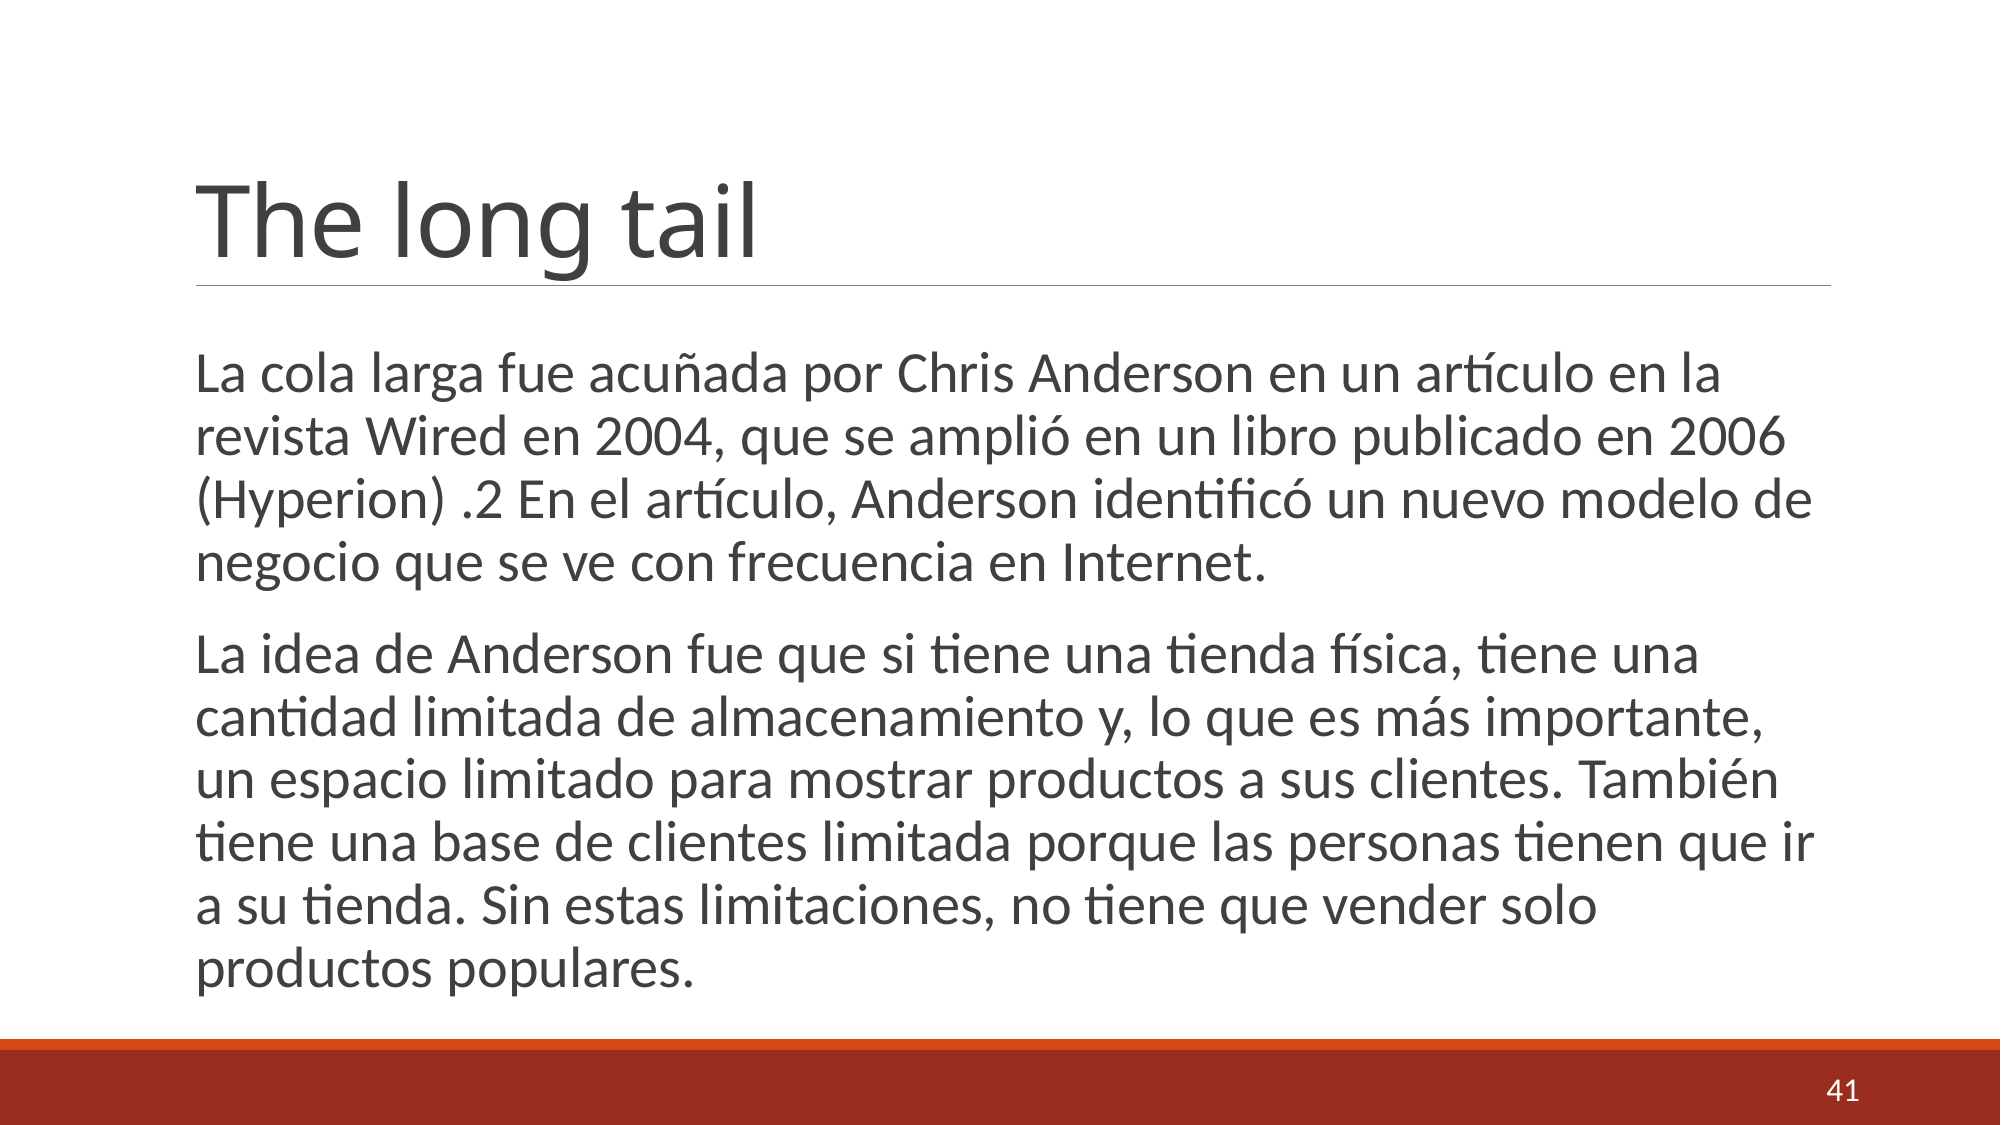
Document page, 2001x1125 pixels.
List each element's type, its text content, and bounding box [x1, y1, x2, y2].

list La cola larga fue acuñada por Chris Anderson en un artículo en la revista Wired en 2004, que se amplió en un libro publicado en 2006 (Hyperion) .2 En el artículo, Anderson identificó un nuevo modelo de negocio que se ve con frecuencia en Internet. La idea de Anderson fue que si tiene una tienda física, tiene una cantidad limitada de almacenamiento y, lo que es más importante, un espacio limitado para mostrar productos a sus clientes. También tiene una base de clientes limitada porque las personas tienen que ir a su tienda. Sin estas limitaciones, no tiene que vender solo productos populares. [180, 334, 1830, 1047]
title The long tail [180, 47, 1830, 285]
slide_number 41 [126, 1061, 1875, 1115]
